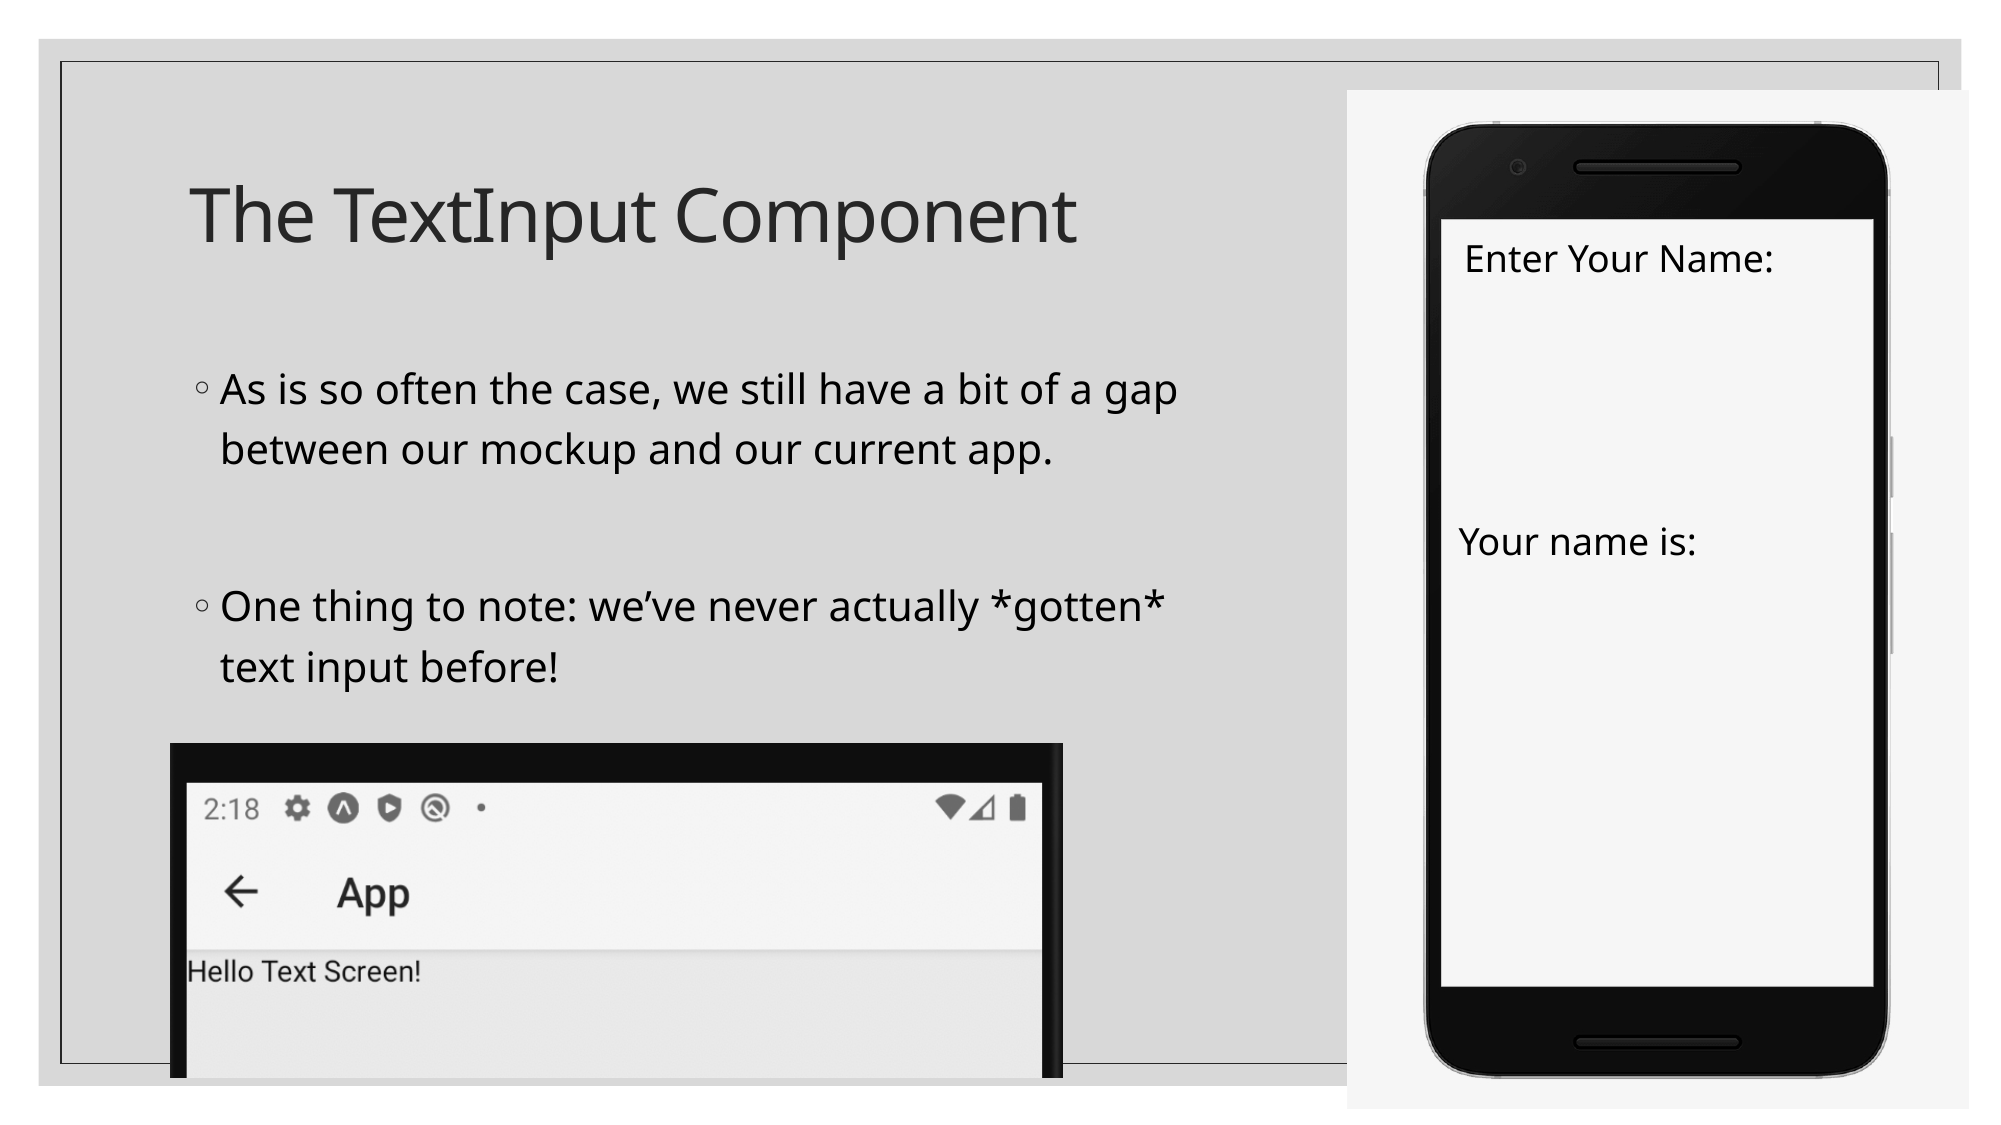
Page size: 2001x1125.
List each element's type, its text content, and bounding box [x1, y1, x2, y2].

picture [170, 743, 1063, 1078]
list As is so often the case, we still have a bit of a gap between our mockup and our current app. One thing to note: we’ve never actually *gotten* text input before! [174, 345, 1209, 977]
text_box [1347, 90, 1969, 1109]
title The TextInput Component [174, 105, 1341, 331]
